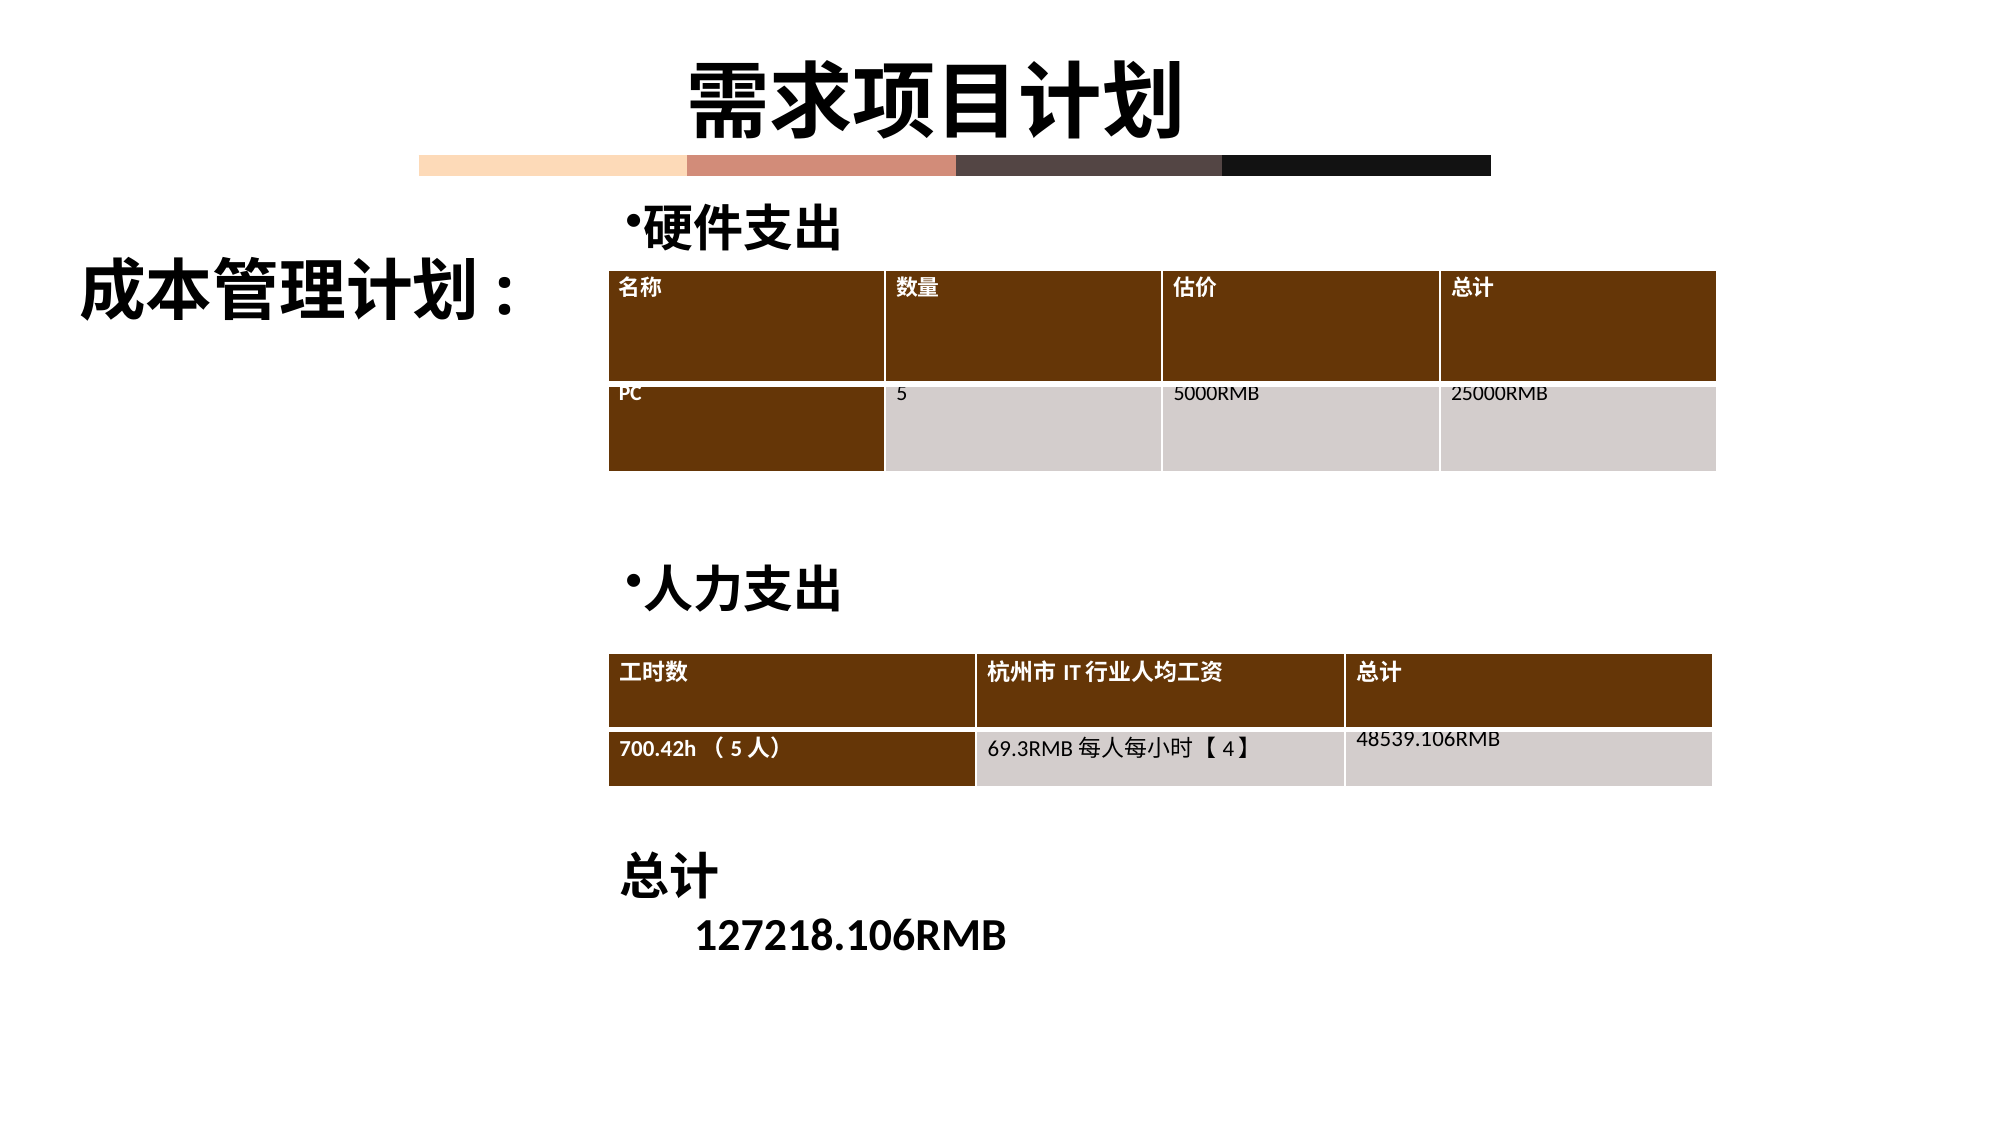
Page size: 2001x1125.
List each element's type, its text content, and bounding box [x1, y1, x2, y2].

text_box 硬件支出 [610, 189, 859, 265]
table_header 名称 [609, 271, 884, 381]
table_cell 48539.106RMB [1346, 732, 1712, 786]
table_cell 69.3RMB每人每小时【4】 [977, 732, 1344, 786]
table_cell 25000RMB [1441, 387, 1716, 471]
table_cell PC [609, 387, 884, 471]
table_cell 5 [886, 387, 1161, 471]
text_box 人力支出 [610, 549, 859, 625]
table_header 总计 [1346, 654, 1712, 727]
table_header 估价 [1163, 271, 1439, 381]
list 需求项目计划 [671, 52, 1388, 112]
table_cell 5000RMB [1163, 387, 1439, 471]
table_header 总计 [1441, 271, 1716, 381]
table_header 杭州市IT行业人均工资 [977, 654, 1344, 727]
table_cell 700.42h（5人） [609, 732, 975, 786]
text_box 成本管理计划: [64, 240, 530, 336]
text_box 总计 127218.106RMB [529, 837, 1530, 968]
table_header 数量 [886, 271, 1161, 381]
table_header 工时数 [609, 654, 975, 727]
